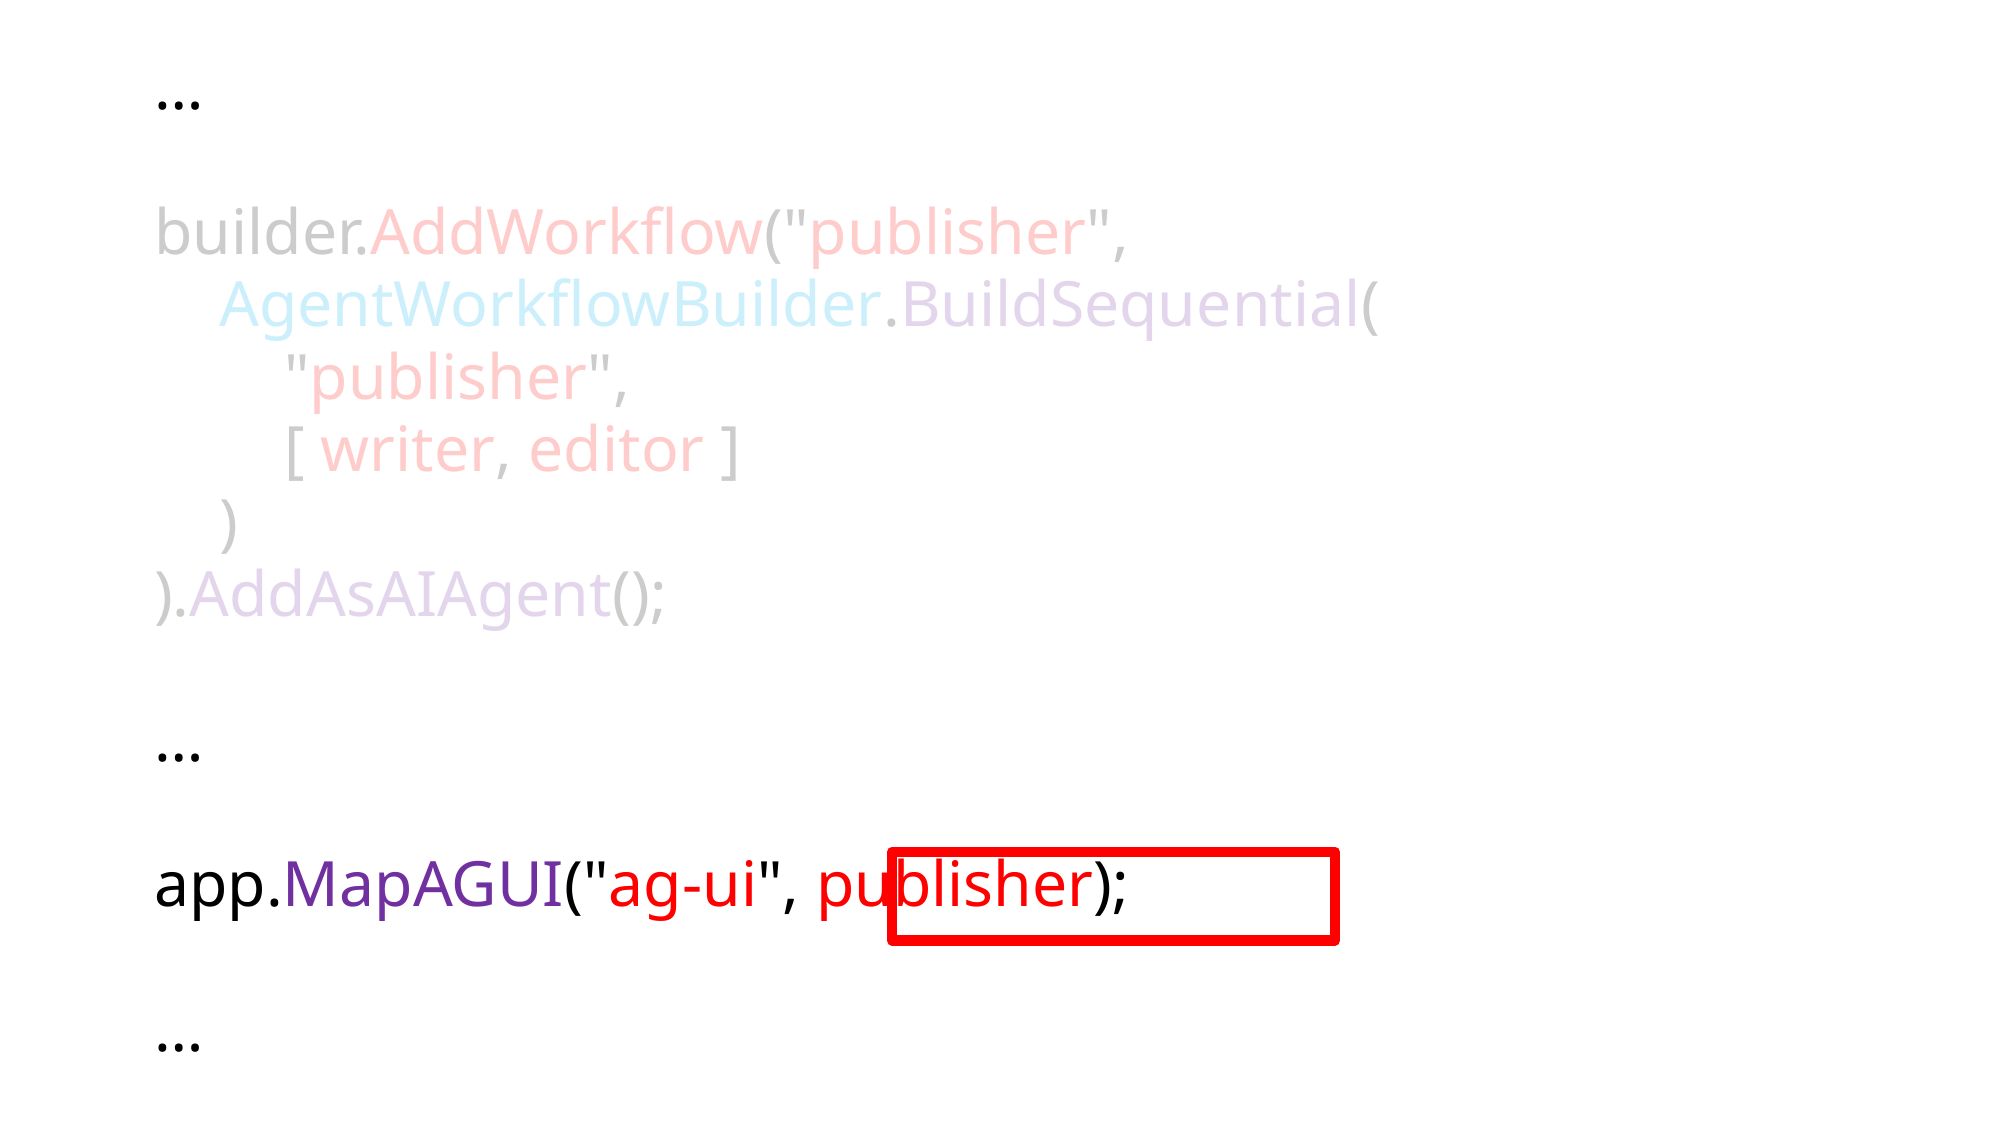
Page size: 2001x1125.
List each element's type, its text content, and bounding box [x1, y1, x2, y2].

text_box [0, 159, 2000, 654]
list … builder.AddWorkflow("publisher", AgentWorkflowBuilder.BuildSequential( "publisher", [ writer, editor ] ) ).AddAsAIAgent(); … app.MapAGUI("ag-ui", publisher); … [154, 654, 2000, 1086]
list … builder.AddWorkflow("publisher", AgentWorkflowBuilder.BuildSequential( "publisher", [ writer, editor ] ) ).AddAsAIAgent(); … app.MapAGUI("ag-ui", publisher); … [154, 39, 2000, 159]
text_box [891, 851, 1336, 941]
